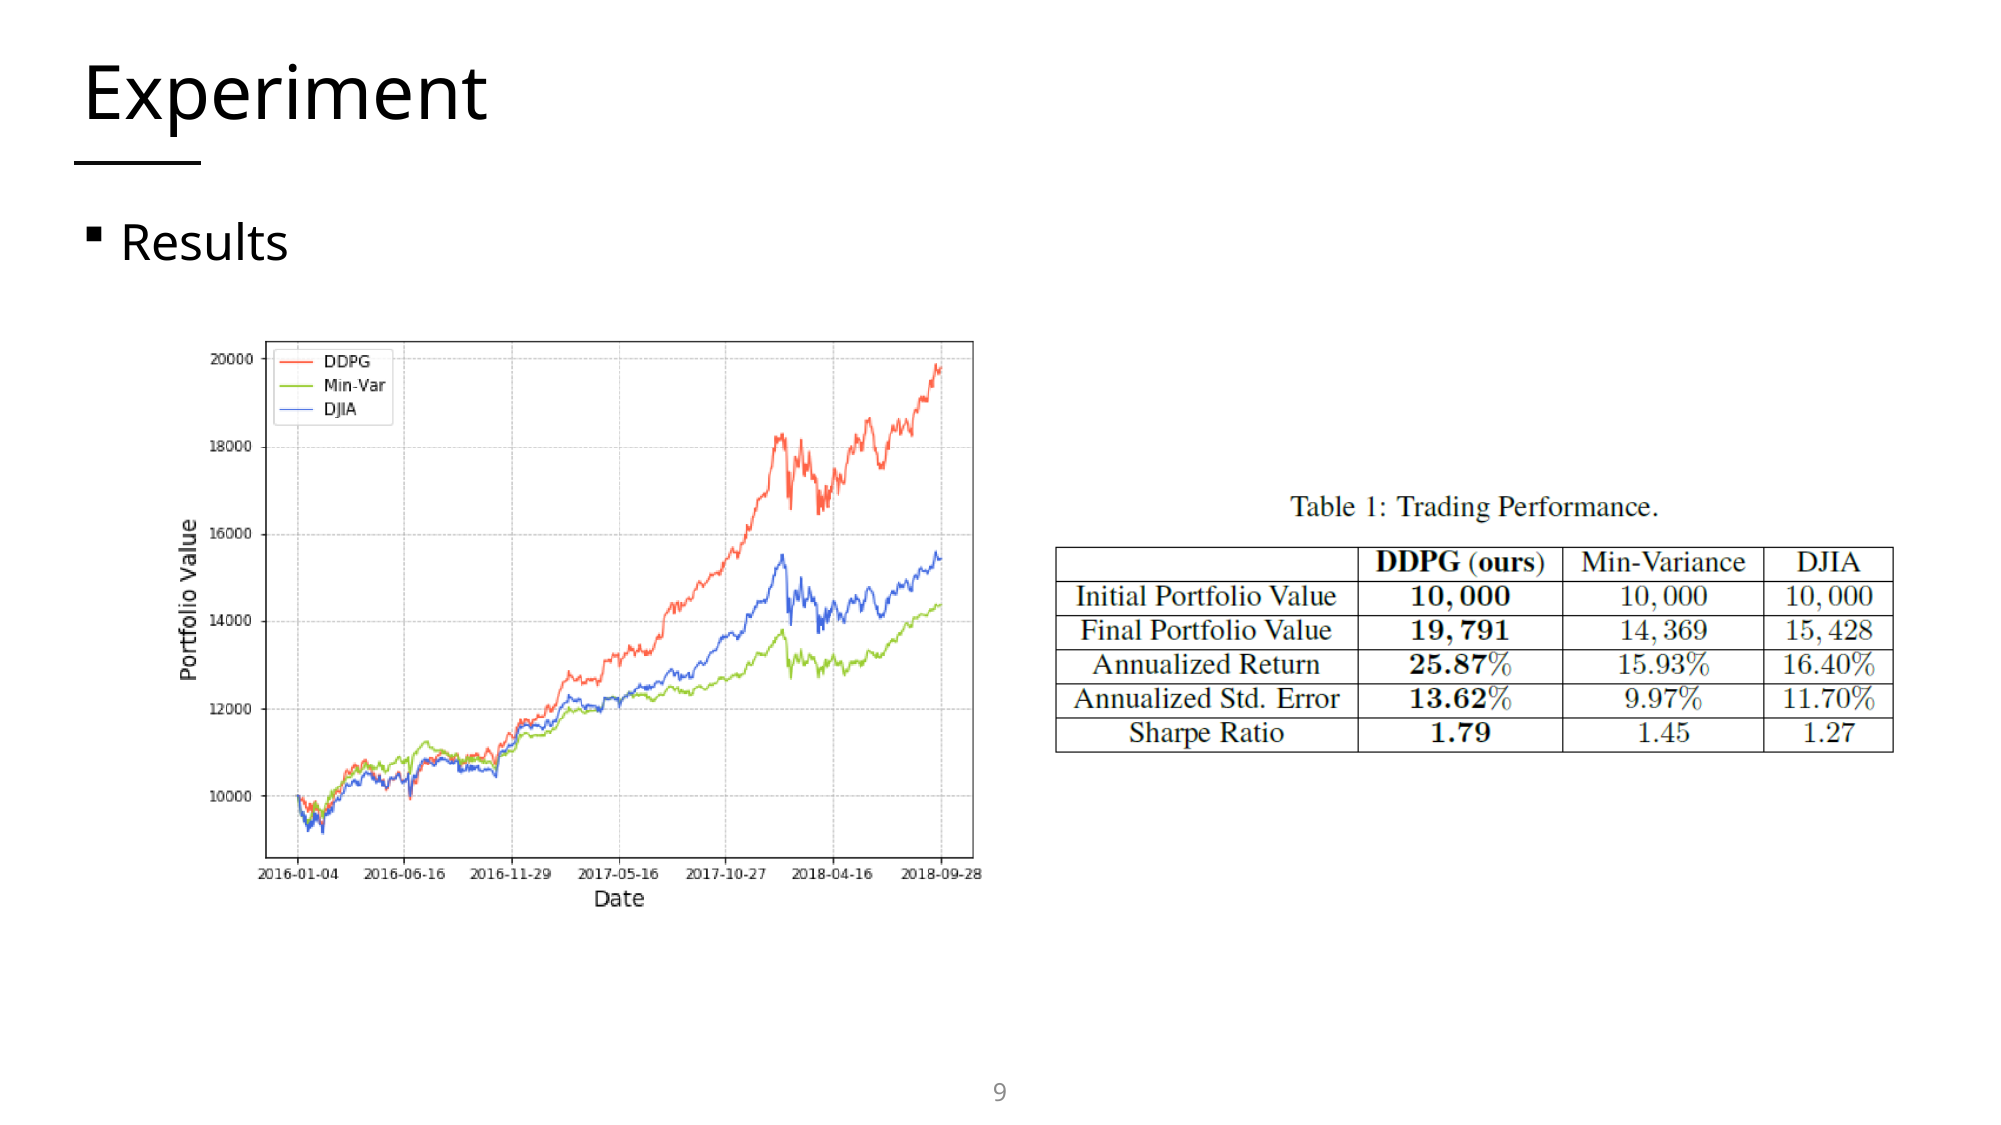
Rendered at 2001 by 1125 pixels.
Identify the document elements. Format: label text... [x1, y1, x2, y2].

picture [159, 327, 989, 915]
slide_number 9 [774, 1063, 1225, 1124]
picture [1032, 481, 1915, 761]
list Results [67, 190, 1933, 1052]
title Experiment [67, 14, 1933, 175]
